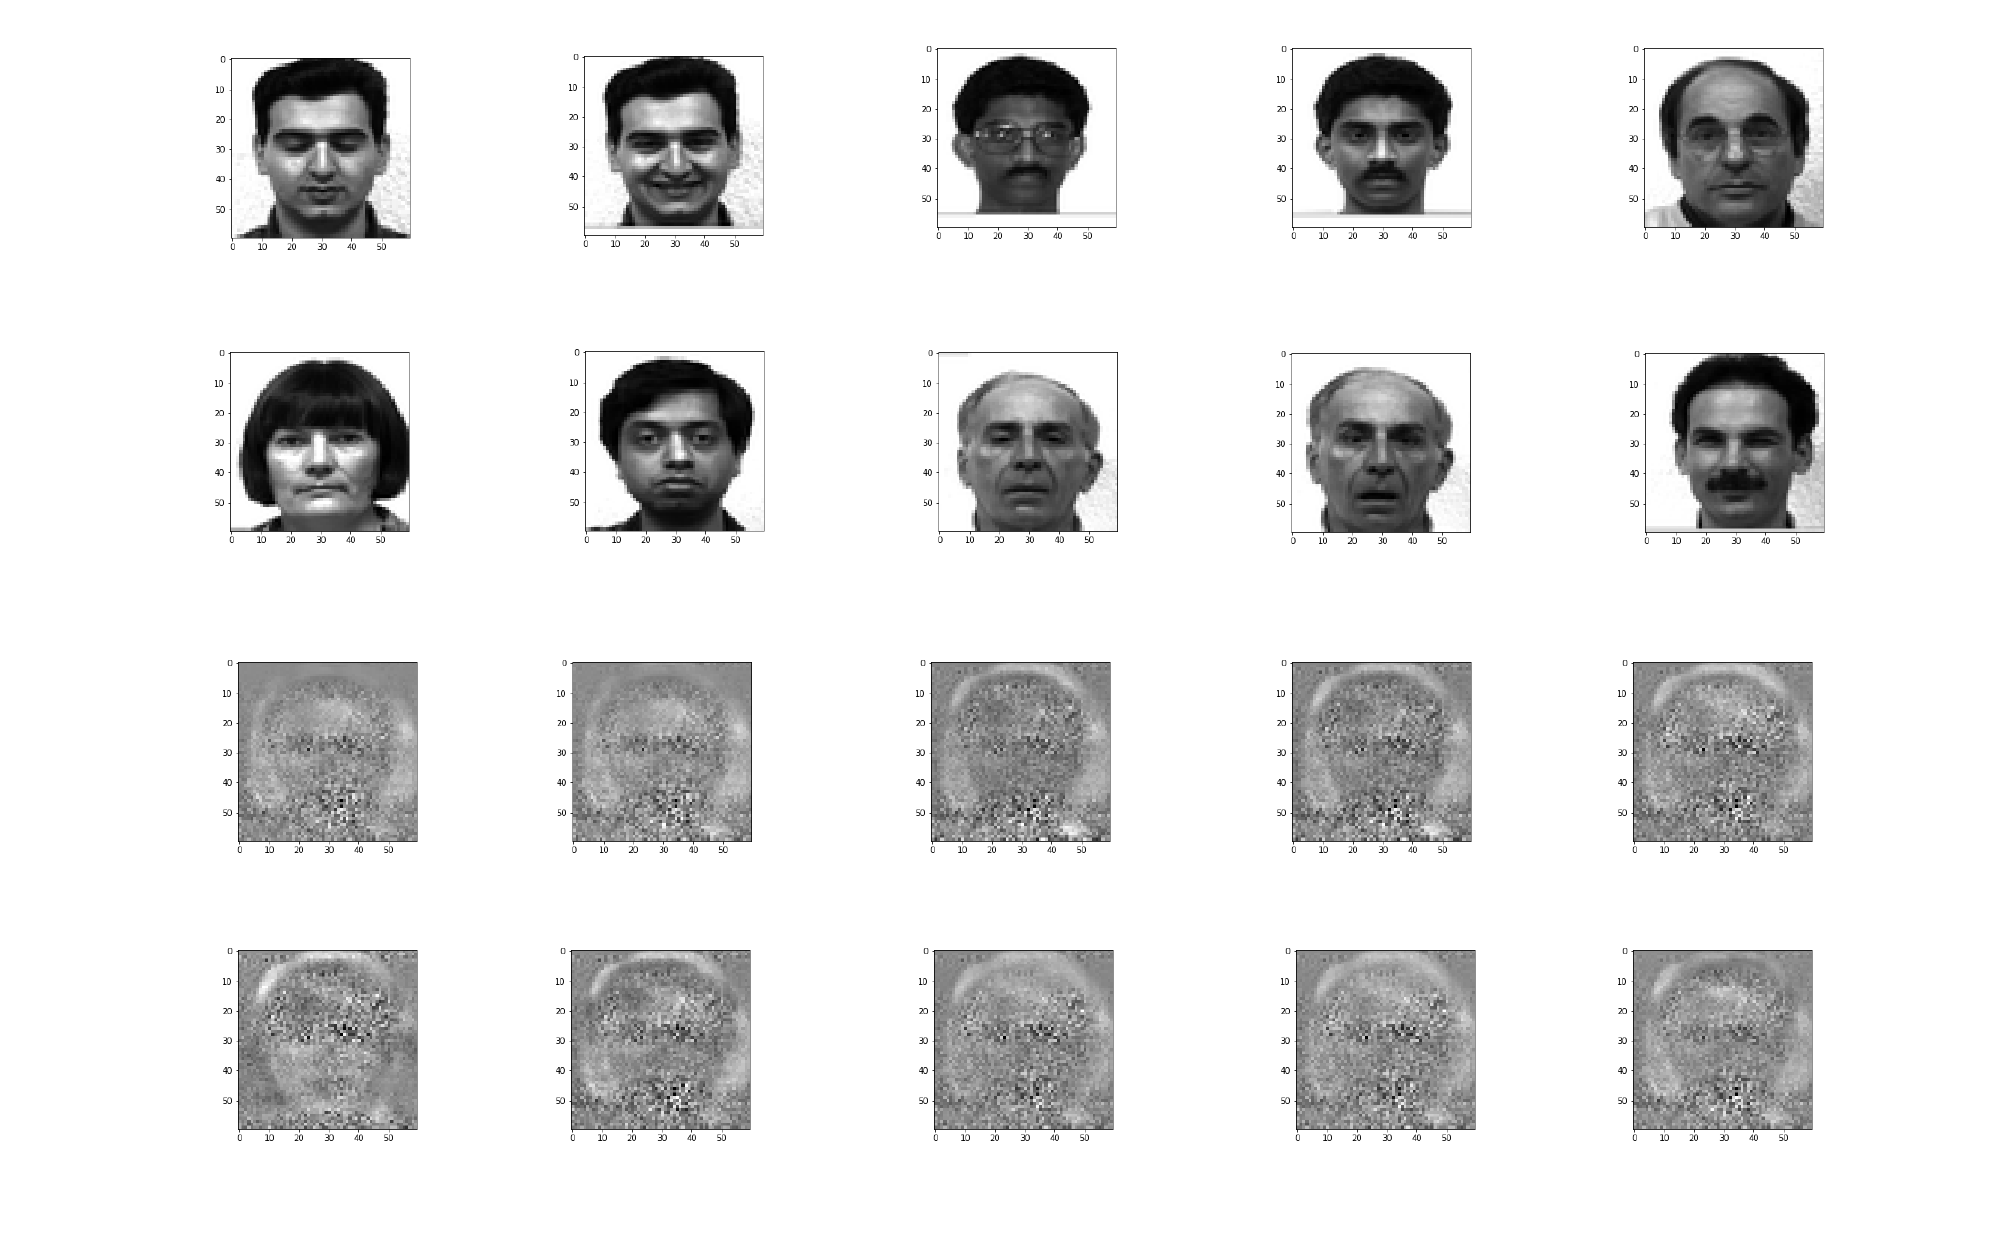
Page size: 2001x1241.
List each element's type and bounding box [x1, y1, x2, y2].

picture [135, 322, 1908, 561]
picture [841, 921, 1200, 1169]
picture [1203, 921, 1908, 1169]
picture [135, 622, 1908, 870]
picture [135, 18, 1908, 267]
picture [129, 921, 839, 1169]
